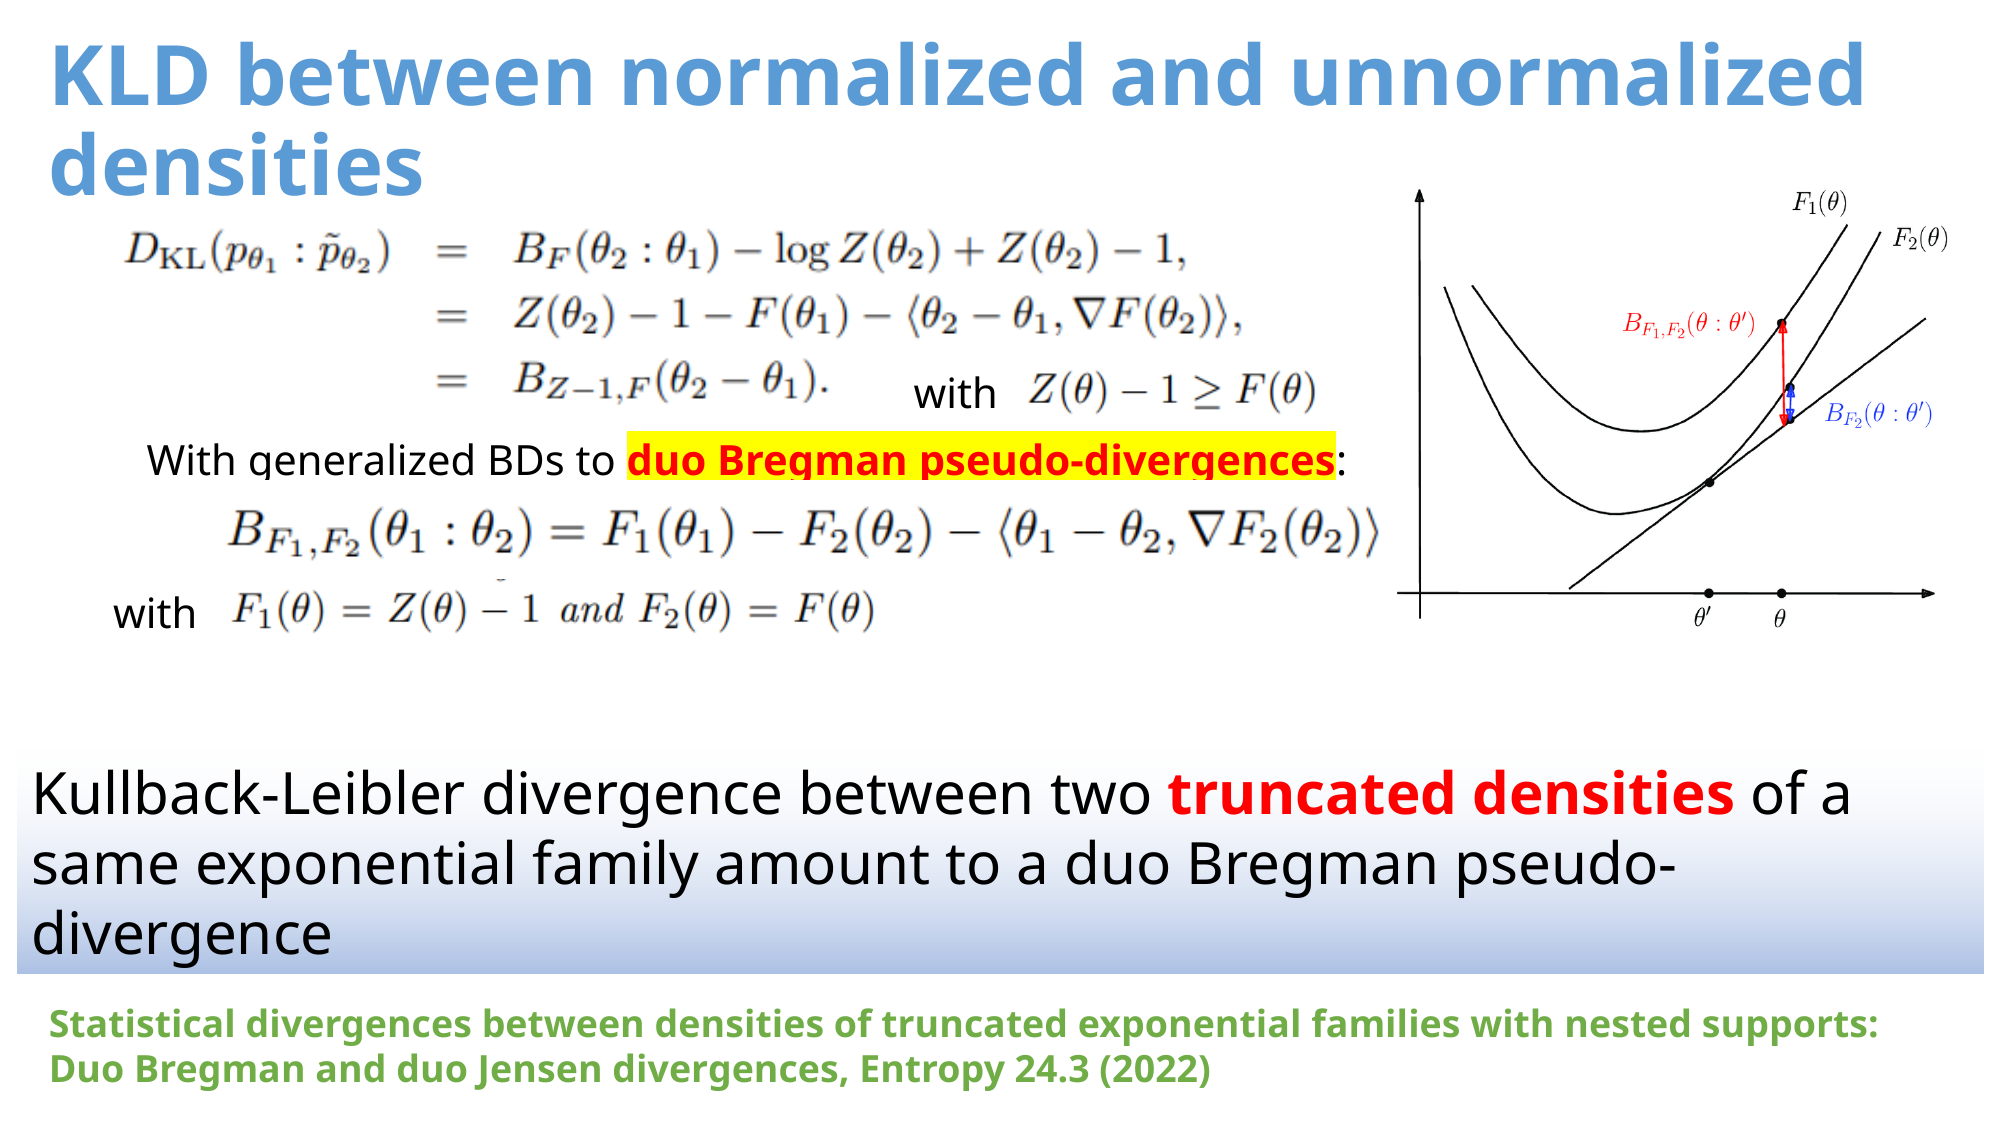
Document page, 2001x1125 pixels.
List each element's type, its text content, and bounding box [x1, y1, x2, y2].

title KLD between normalized and unnormalized densities [34, 14, 2000, 232]
text_box Kullback-Leibler divergence between two truncated densities of a same exponential family amount to a duo Bregman pseudo-divergence [17, 748, 1983, 974]
picture [1396, 188, 1950, 628]
picture [98, 219, 1321, 426]
text_box With generalized BDs to duo Bregman pseudo-divergences: [131, 426, 1363, 492]
text_box Statistical divergences between densities of truncated exponential families with nested supports: Duo Bregman and duo Jensen divergences, Entropy 24.3 (2022) [33, 992, 1960, 1097]
text_box with [98, 579, 213, 645]
picture [206, 480, 1386, 638]
